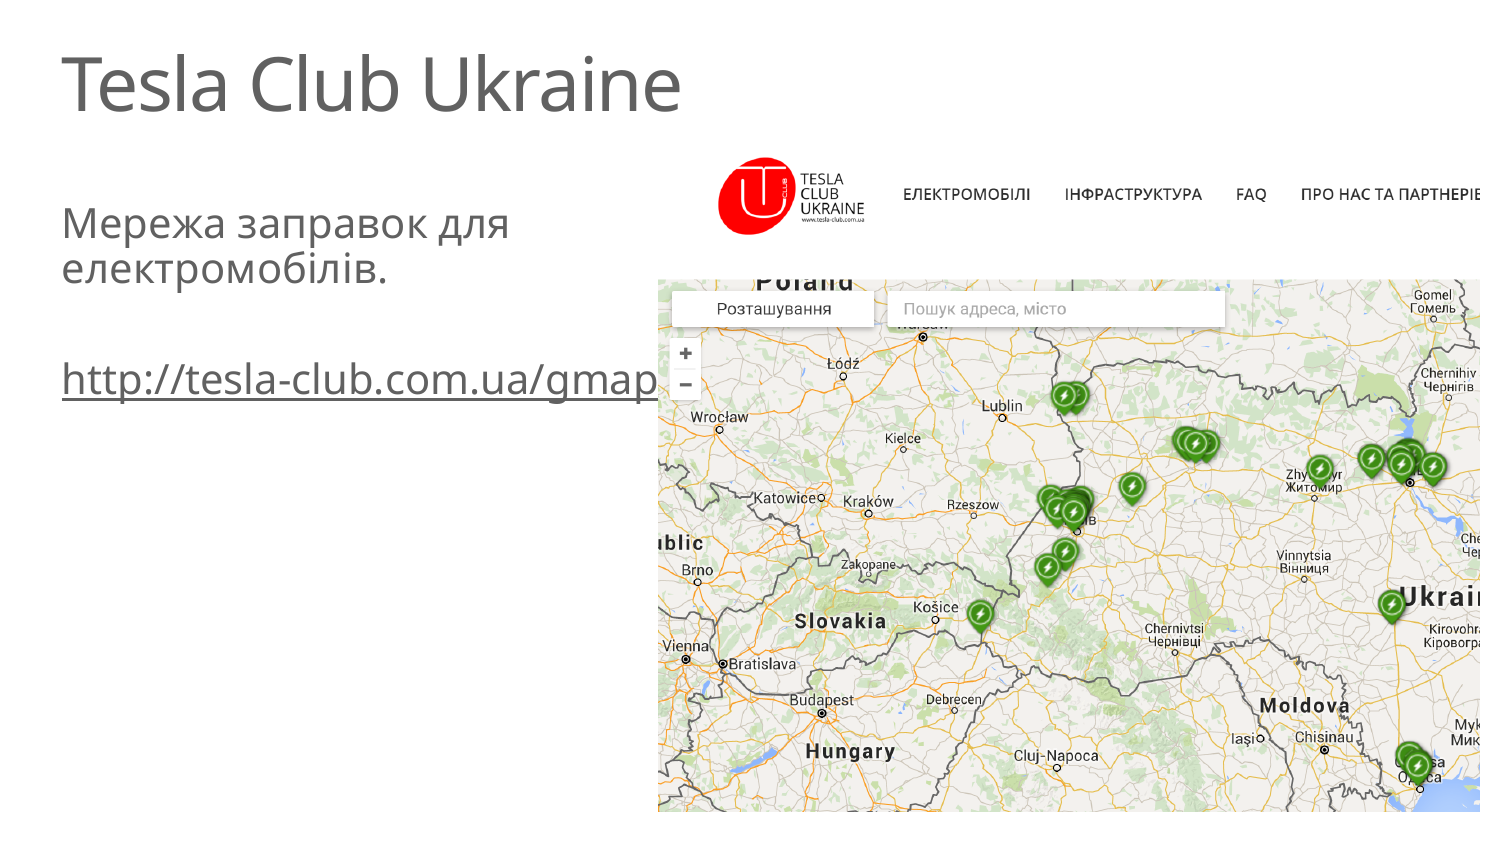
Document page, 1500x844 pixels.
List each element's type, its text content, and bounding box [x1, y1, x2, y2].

title Tesla Club Ukraine [44, 35, 1456, 147]
list Мережа заправок для електромобілів. http://tesla-club.com.ua/gmap [44, 191, 657, 416]
picture [657, 136, 1480, 812]
